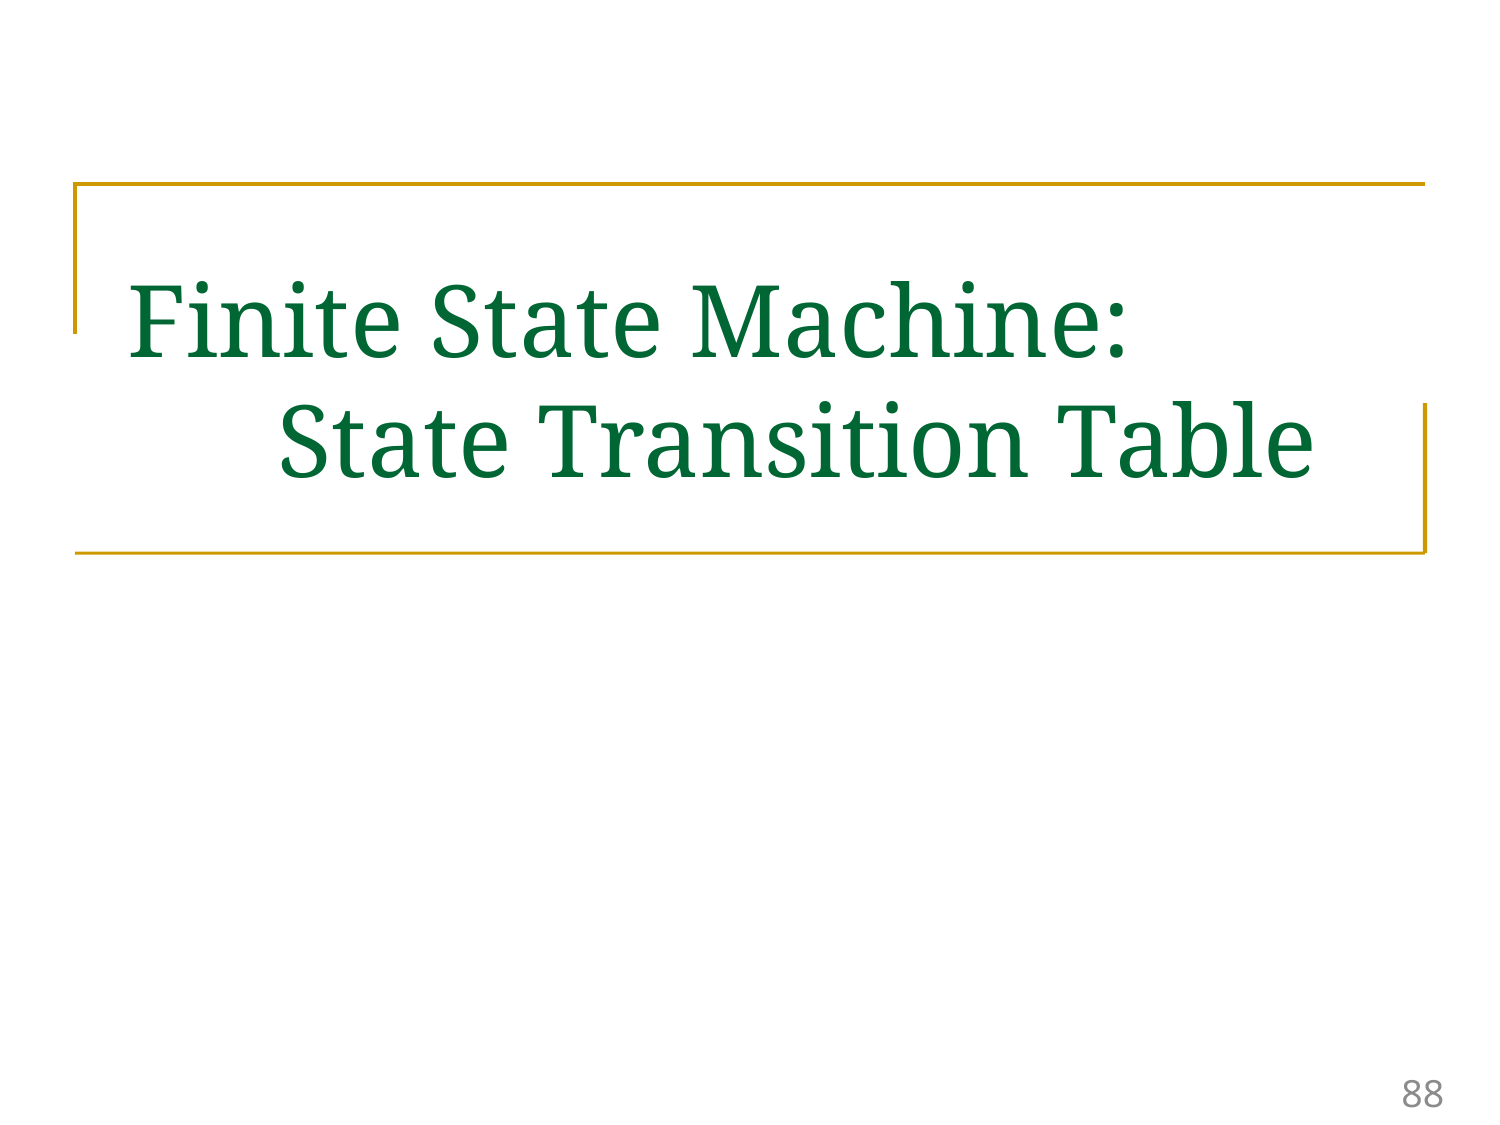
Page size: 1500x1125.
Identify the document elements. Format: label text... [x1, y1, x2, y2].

slide_number 88 [1121, 1066, 1460, 1125]
title Finite State Machine: State Transition Table [112, 249, 1413, 538]
